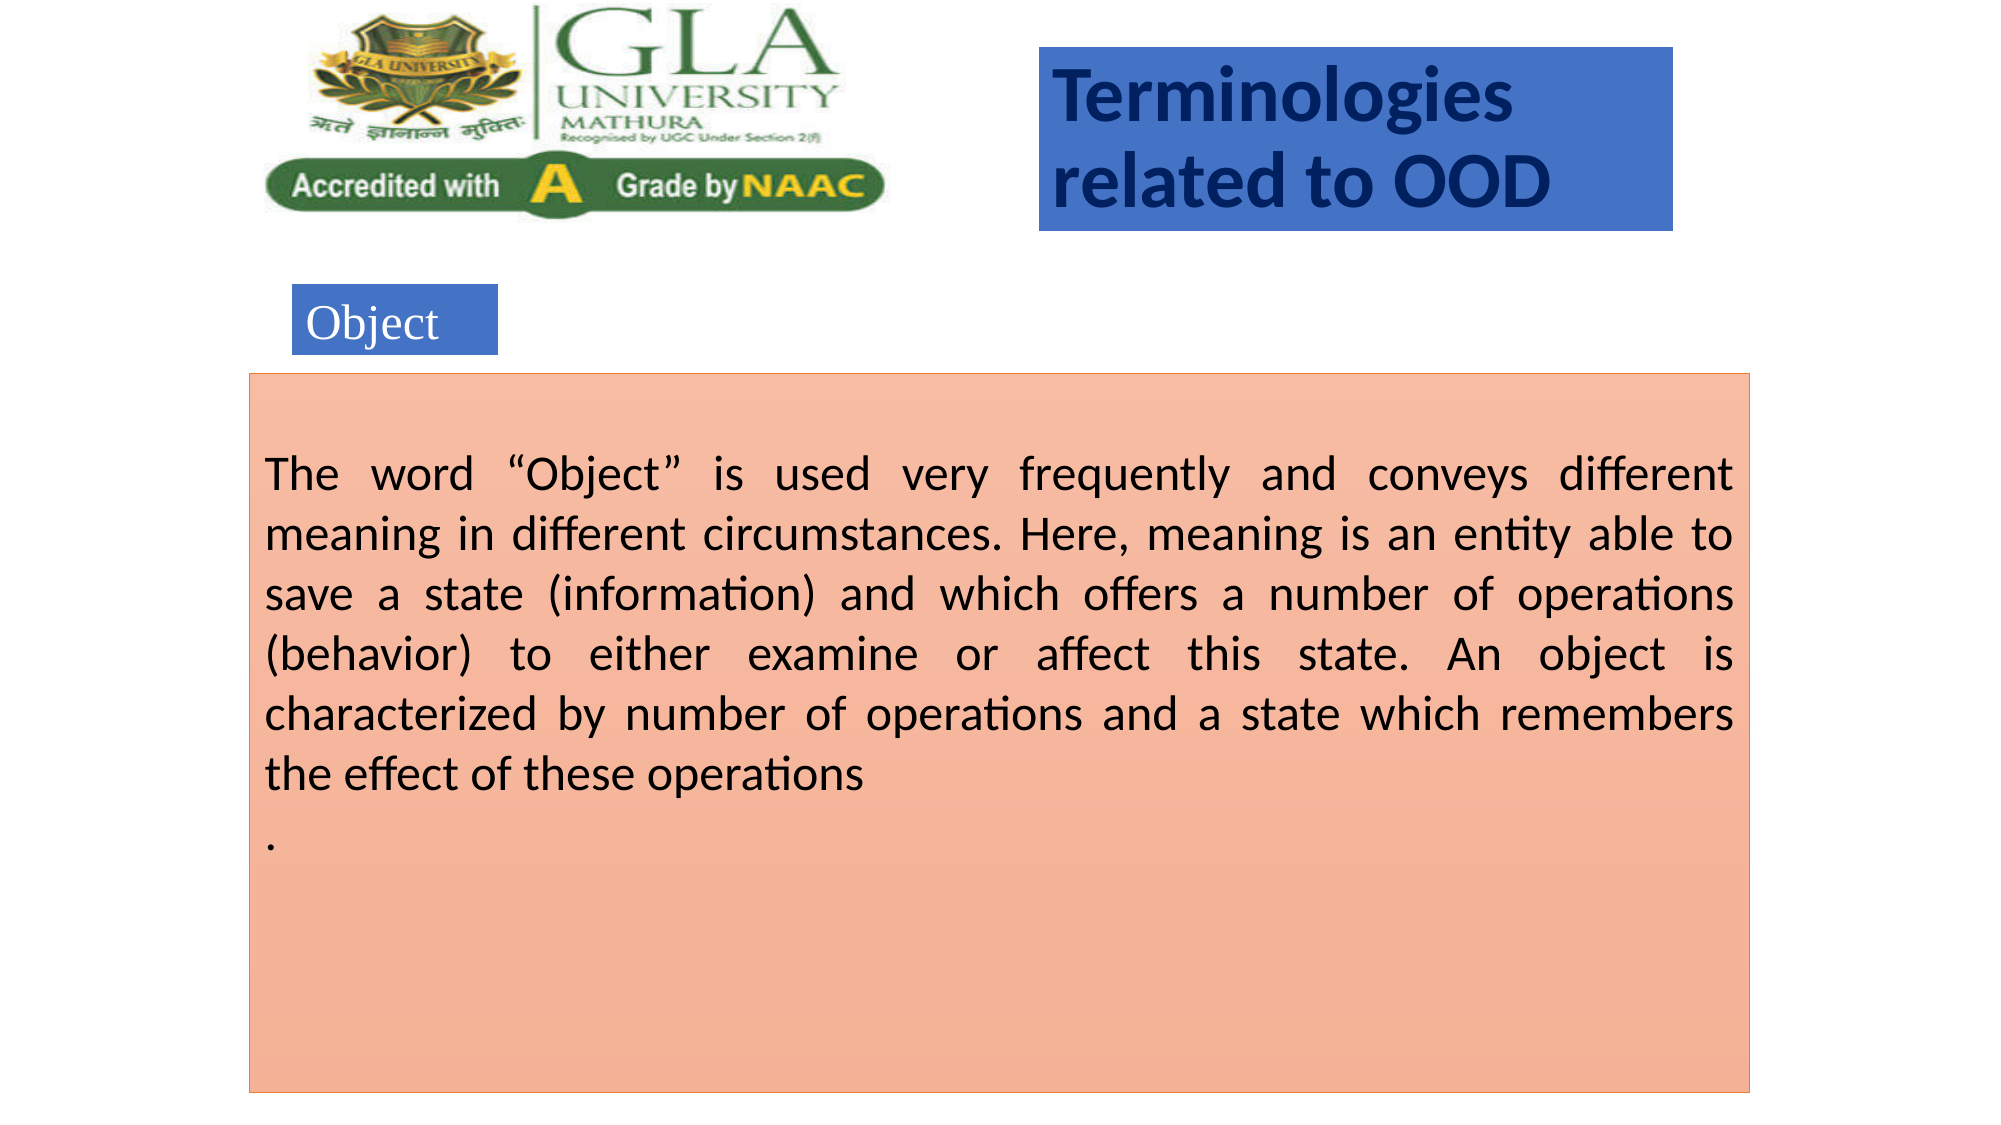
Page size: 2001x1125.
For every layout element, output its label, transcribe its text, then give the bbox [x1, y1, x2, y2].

text_box Object [289, 281, 502, 358]
title Terminologies related to OOD [1036, 43, 1676, 234]
picture [249, 3, 900, 223]
text_box The word “Object” is used very frequently and conveys different meaning in different circumstances. Here, meaning is an entity able to save a state (information) and which offers a number of operations (behavior) to either examine or affect this state. An object is characterized by number of operations and a state which remembers the effect of these operations . [249, 373, 1750, 1093]
